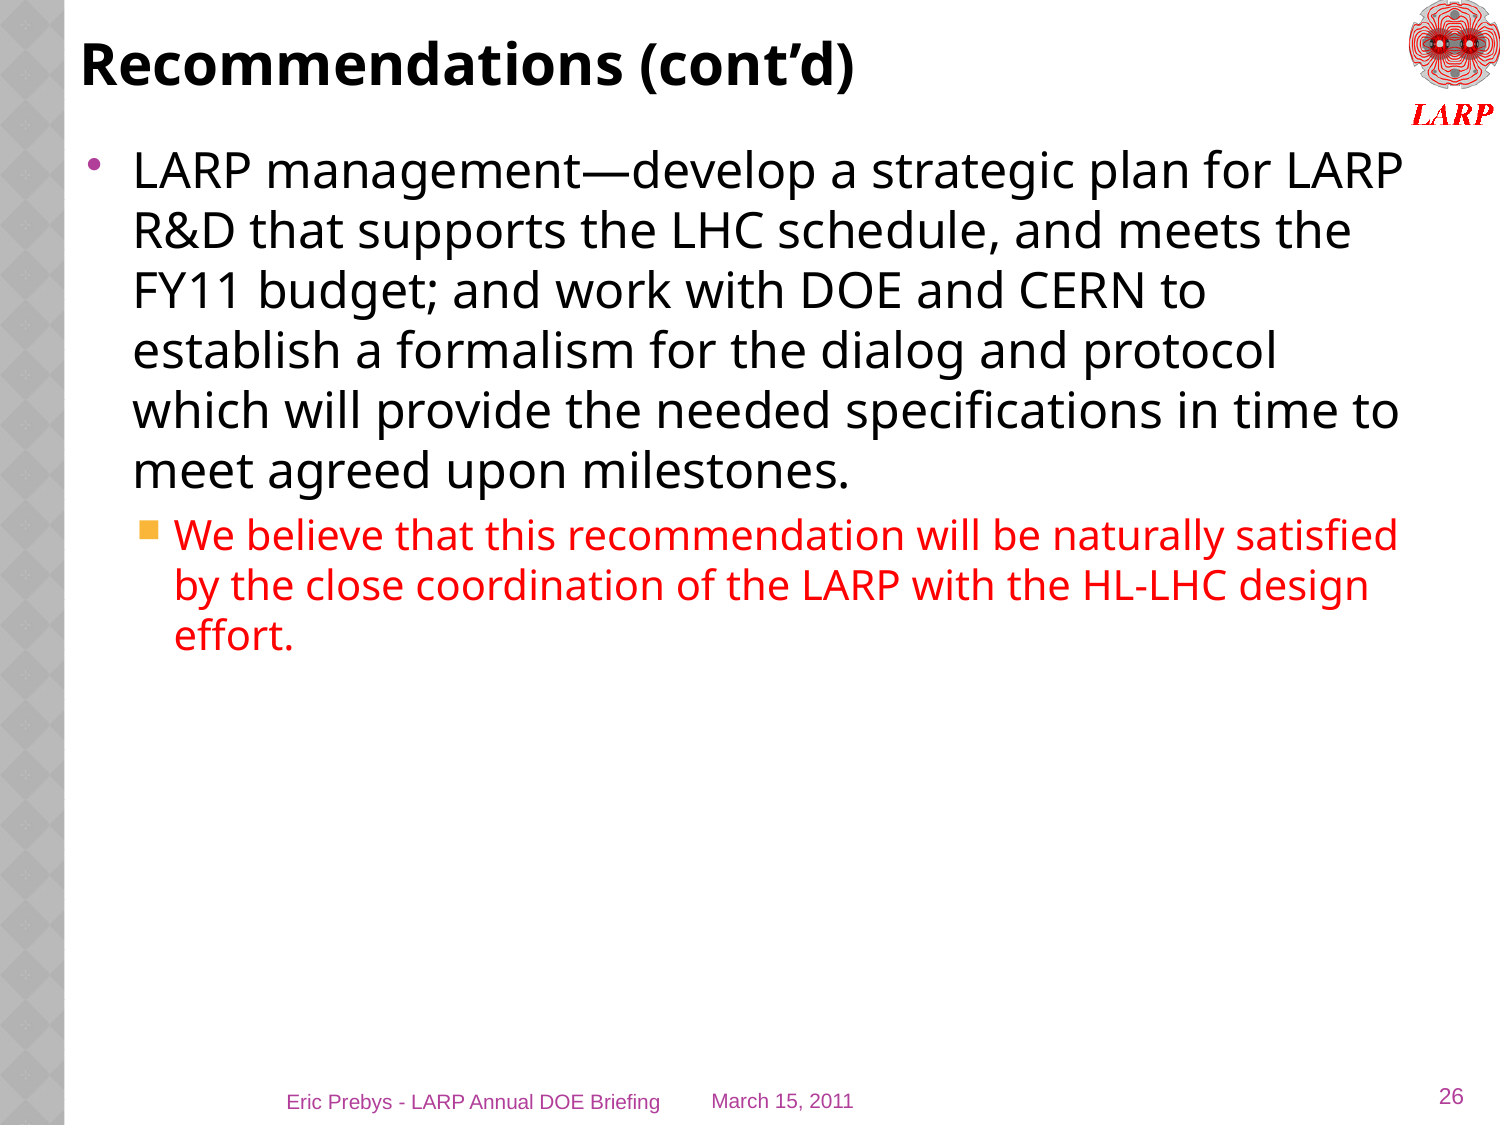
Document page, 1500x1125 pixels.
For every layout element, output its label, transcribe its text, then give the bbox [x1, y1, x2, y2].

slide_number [696, 1075, 1025, 1114]
title Recommendations (cont’d) [72, 24, 1428, 98]
list LARP management—develop a strategic plan for LARP R&D that supports the LHC schedule, and meets the FY11 budget; and work with DOE and CERN to establish a formalism for the dialog and protocol which will provide the needed specifications in time to meet agreed upon milestones. We believe that this recommendation will be naturally satisfied by the close coordination of the LARP with the HL-LHC design effort. [72, 131, 1444, 1063]
footer Eric Prebys - LARP Annual DOE Briefing [75, 1075, 675, 1114]
slide_number 26 [1367, 1071, 1465, 1110]
picture [1406, 0, 1500, 125]
